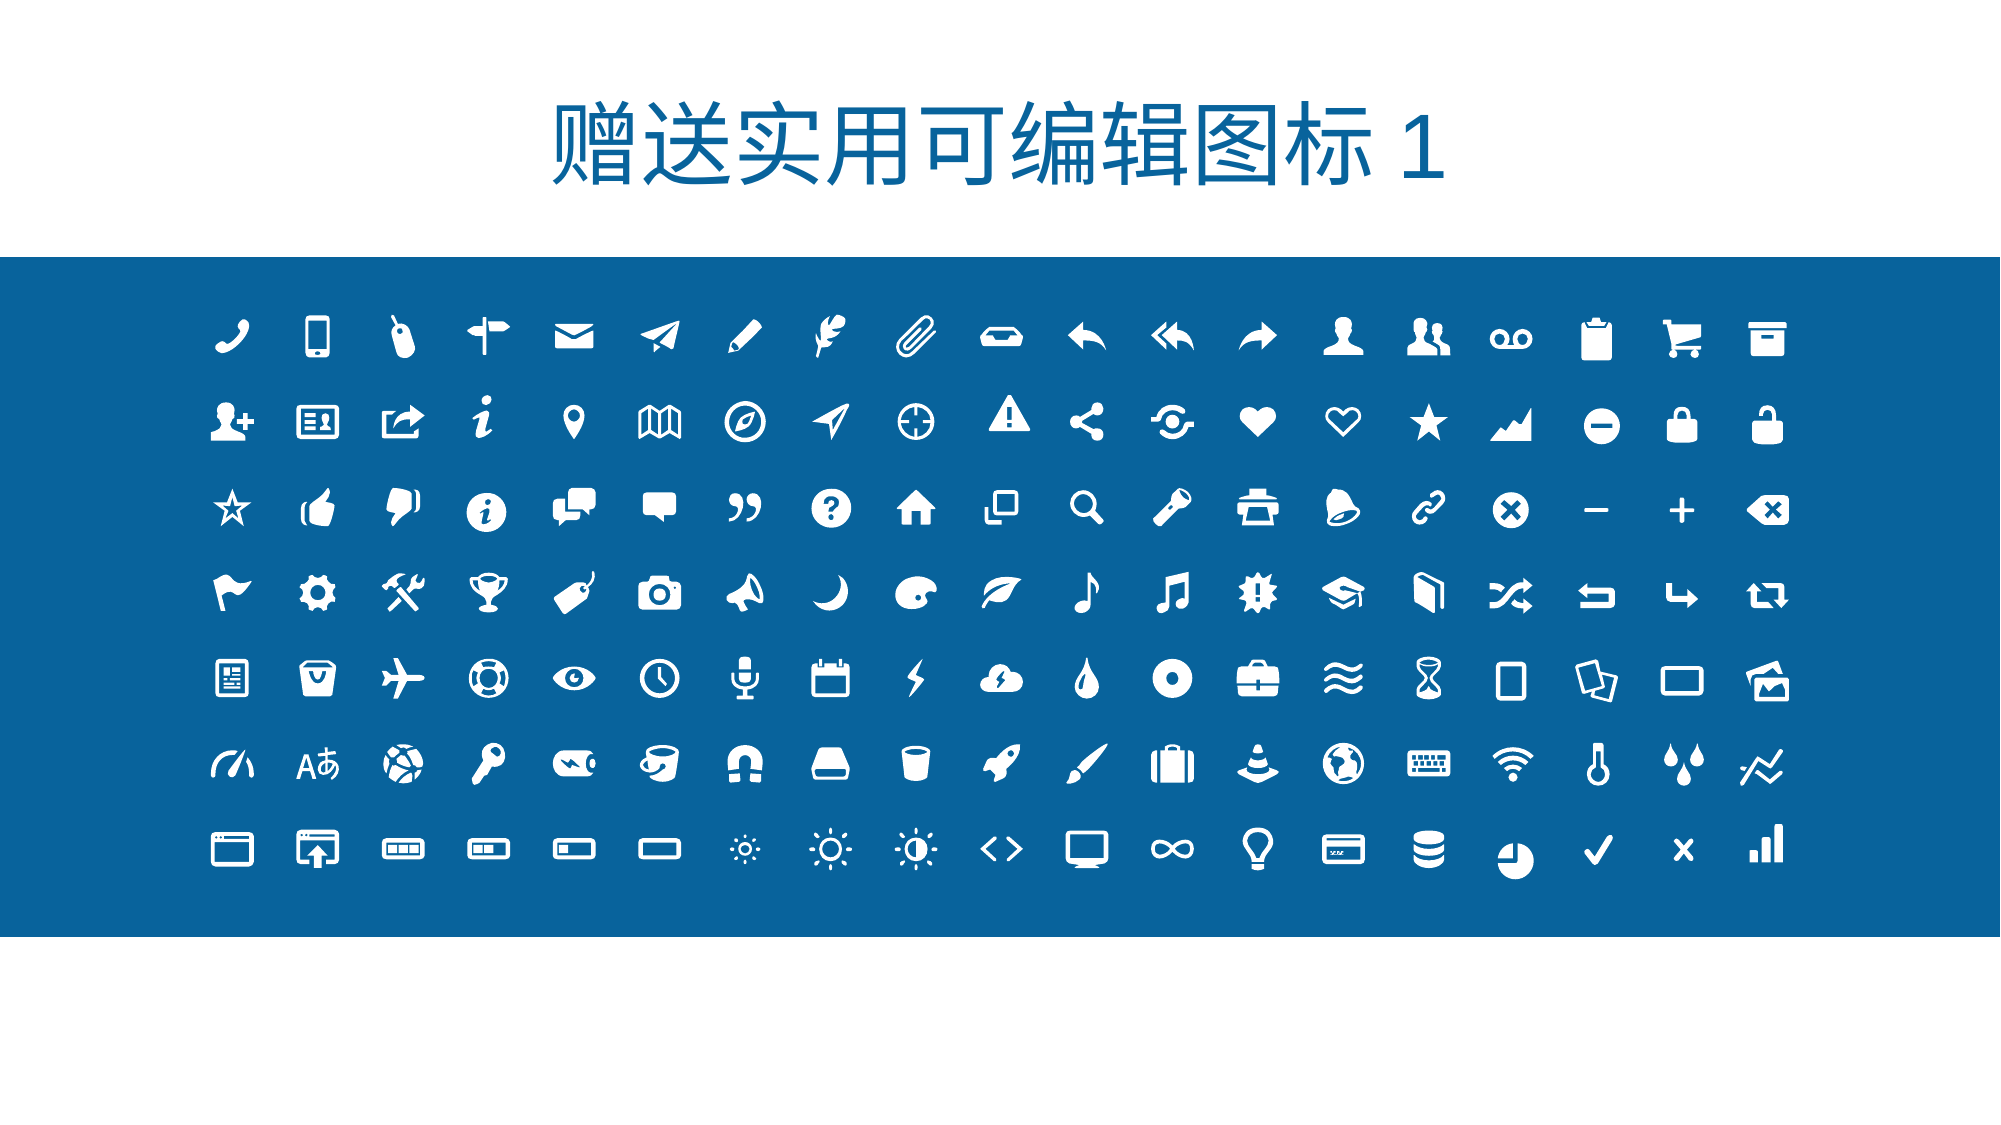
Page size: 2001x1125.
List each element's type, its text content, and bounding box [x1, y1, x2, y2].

text_box 赠送实用可编辑图标1 [506, 79, 1493, 205]
text_box [0, 257, 2000, 937]
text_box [210, 314, 1790, 880]
